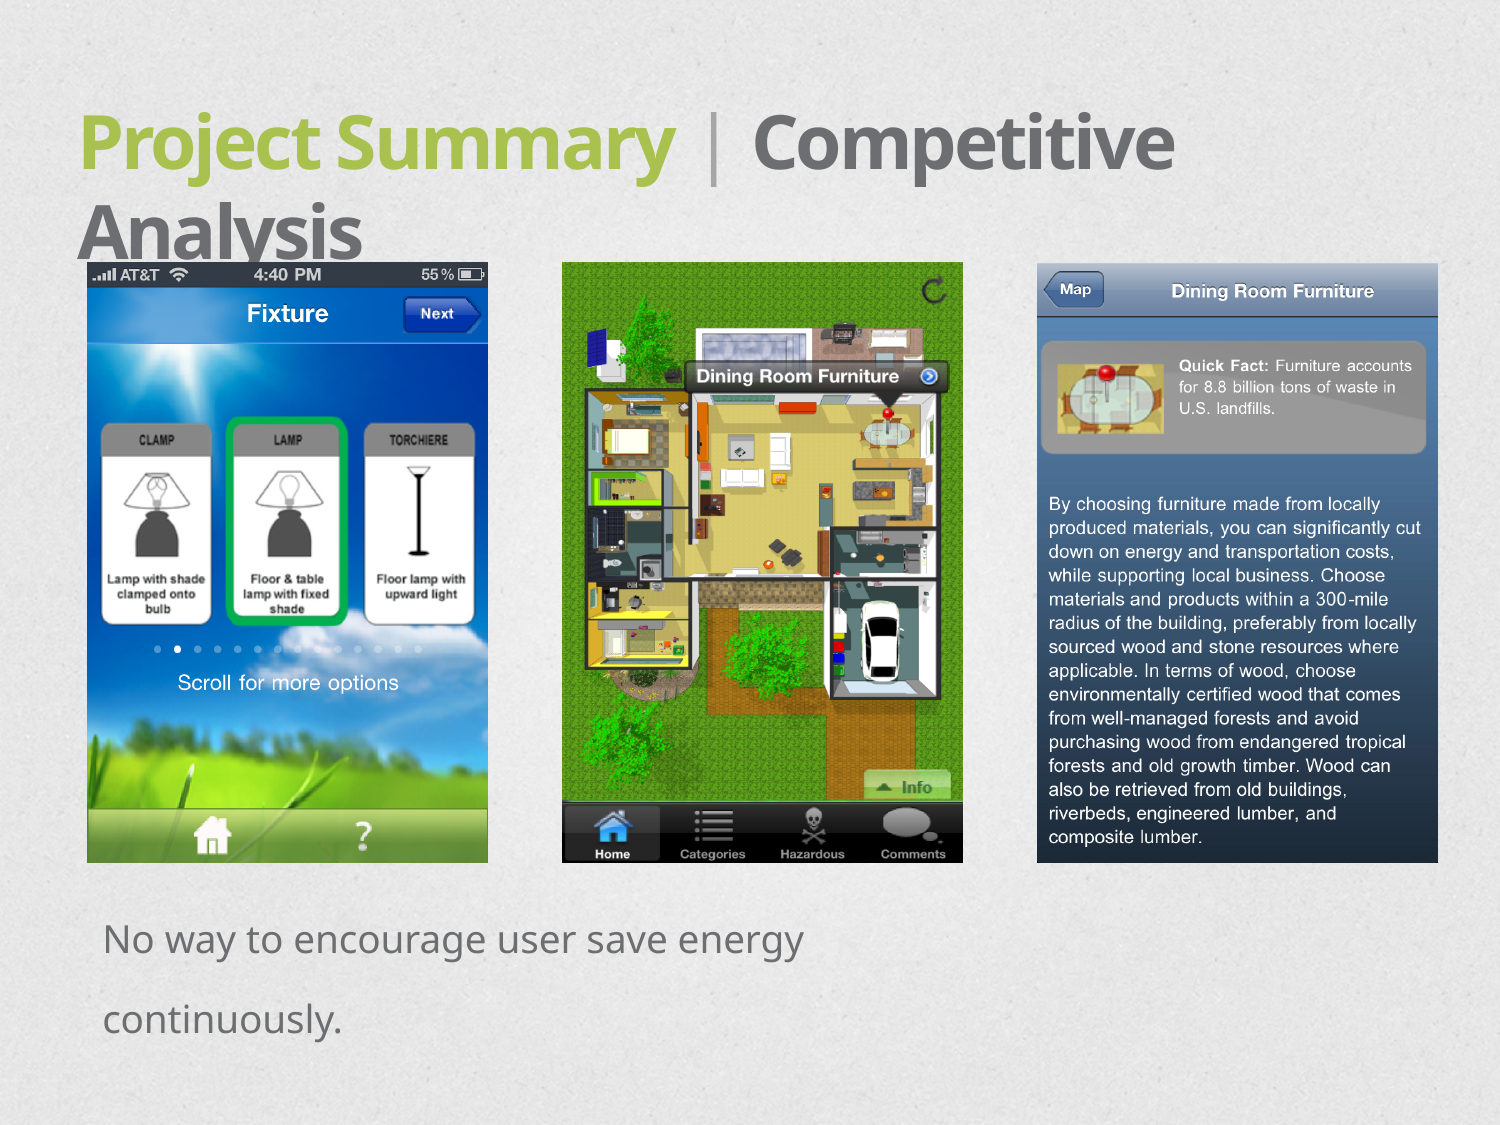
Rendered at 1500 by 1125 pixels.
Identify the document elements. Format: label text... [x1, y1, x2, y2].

text_box No way to encourage user save energy continuously. [87, 899, 963, 1075]
picture [0, 0, 1500, 1125]
text_box Project Summary | Competitive Analysis [62, 87, 1288, 283]
